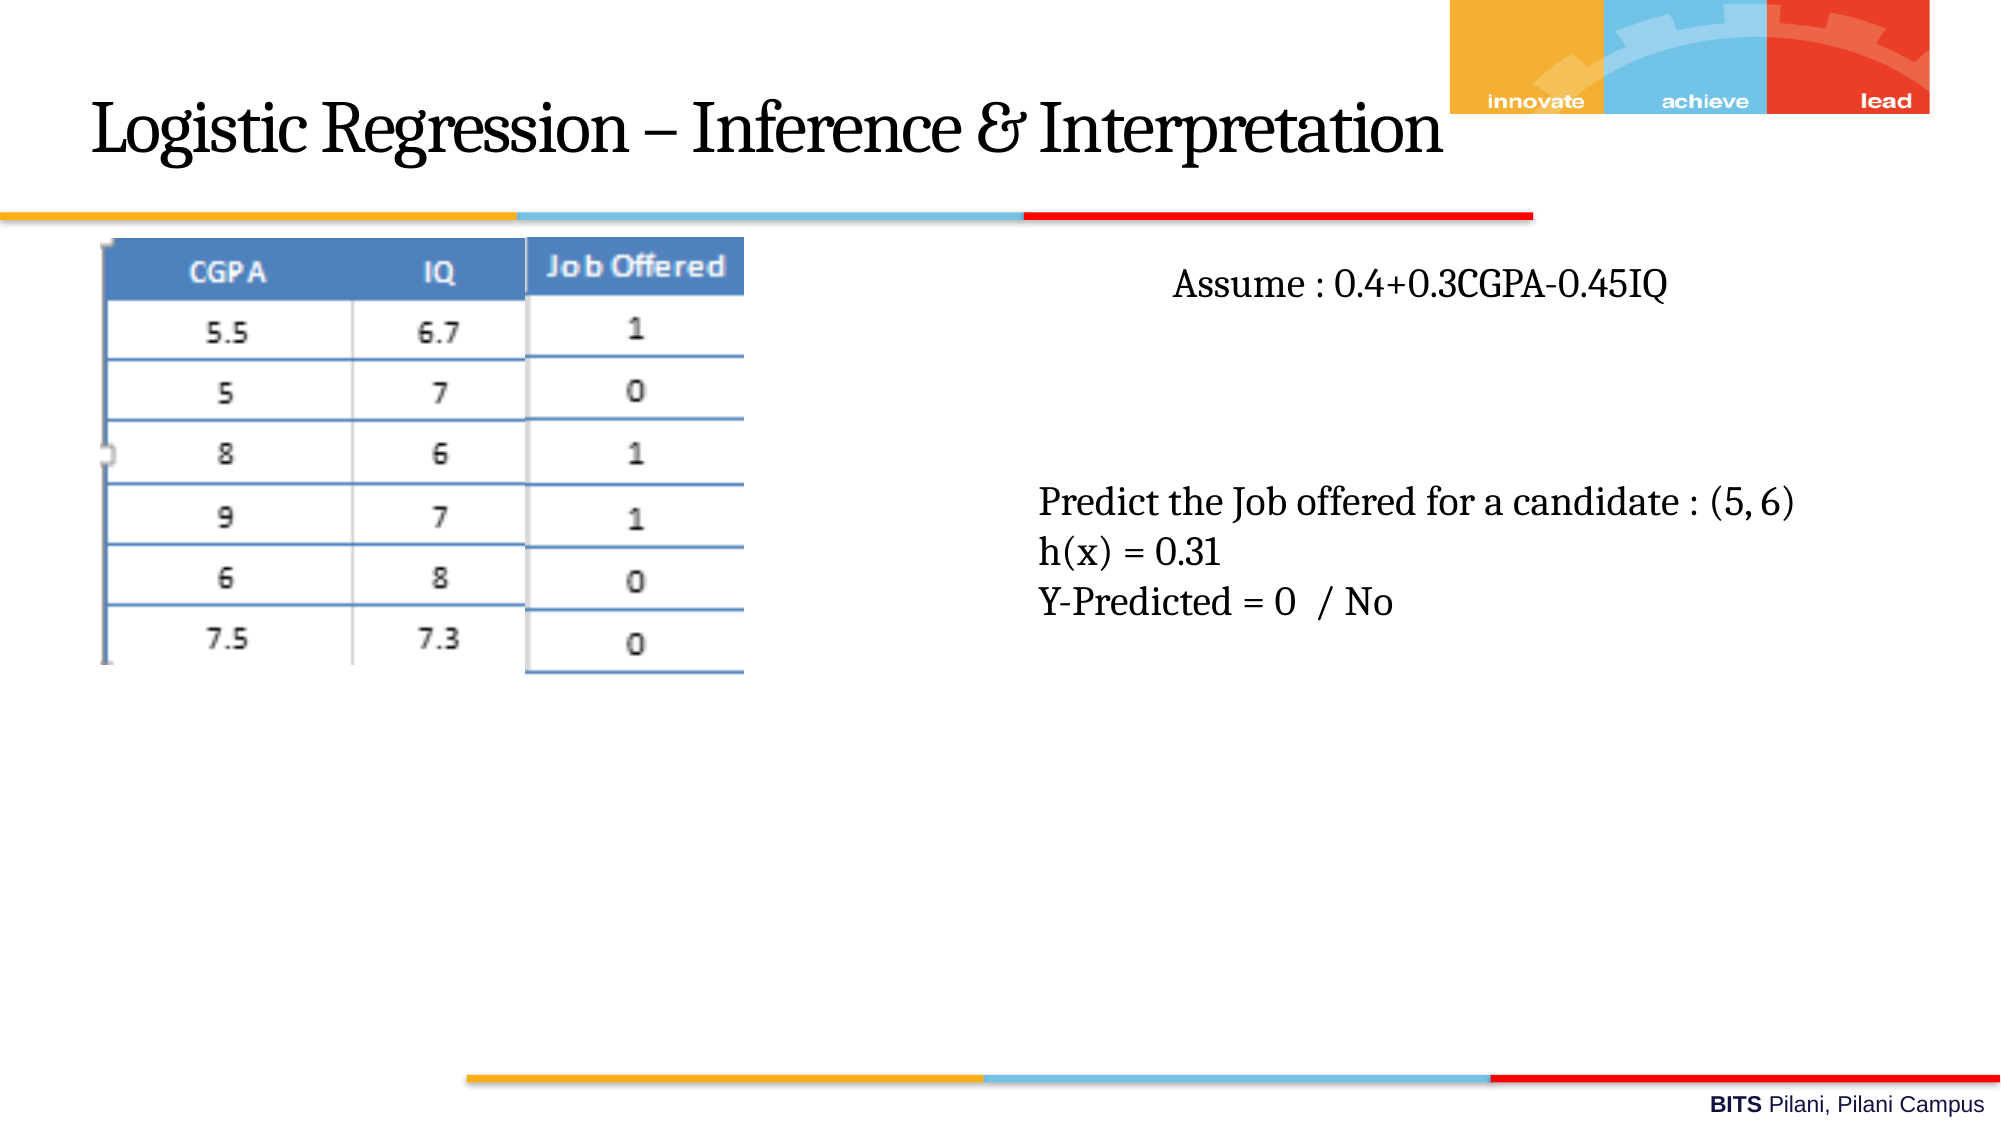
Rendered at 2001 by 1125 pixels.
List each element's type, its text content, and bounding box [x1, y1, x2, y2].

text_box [99, 237, 744, 678]
text_box Assume : 0.4+0.3CGPA-0.45IQ [1158, 248, 1683, 313]
picture [1449, 0, 1930, 30]
text_box Predict the Job offered for a candidate : (5, 6) h(x) = 0.31 Y-Predicted = 0 / No [1023, 466, 1909, 632]
title Logistic Regression – Inference & Interpretation [75, 30, 1948, 249]
